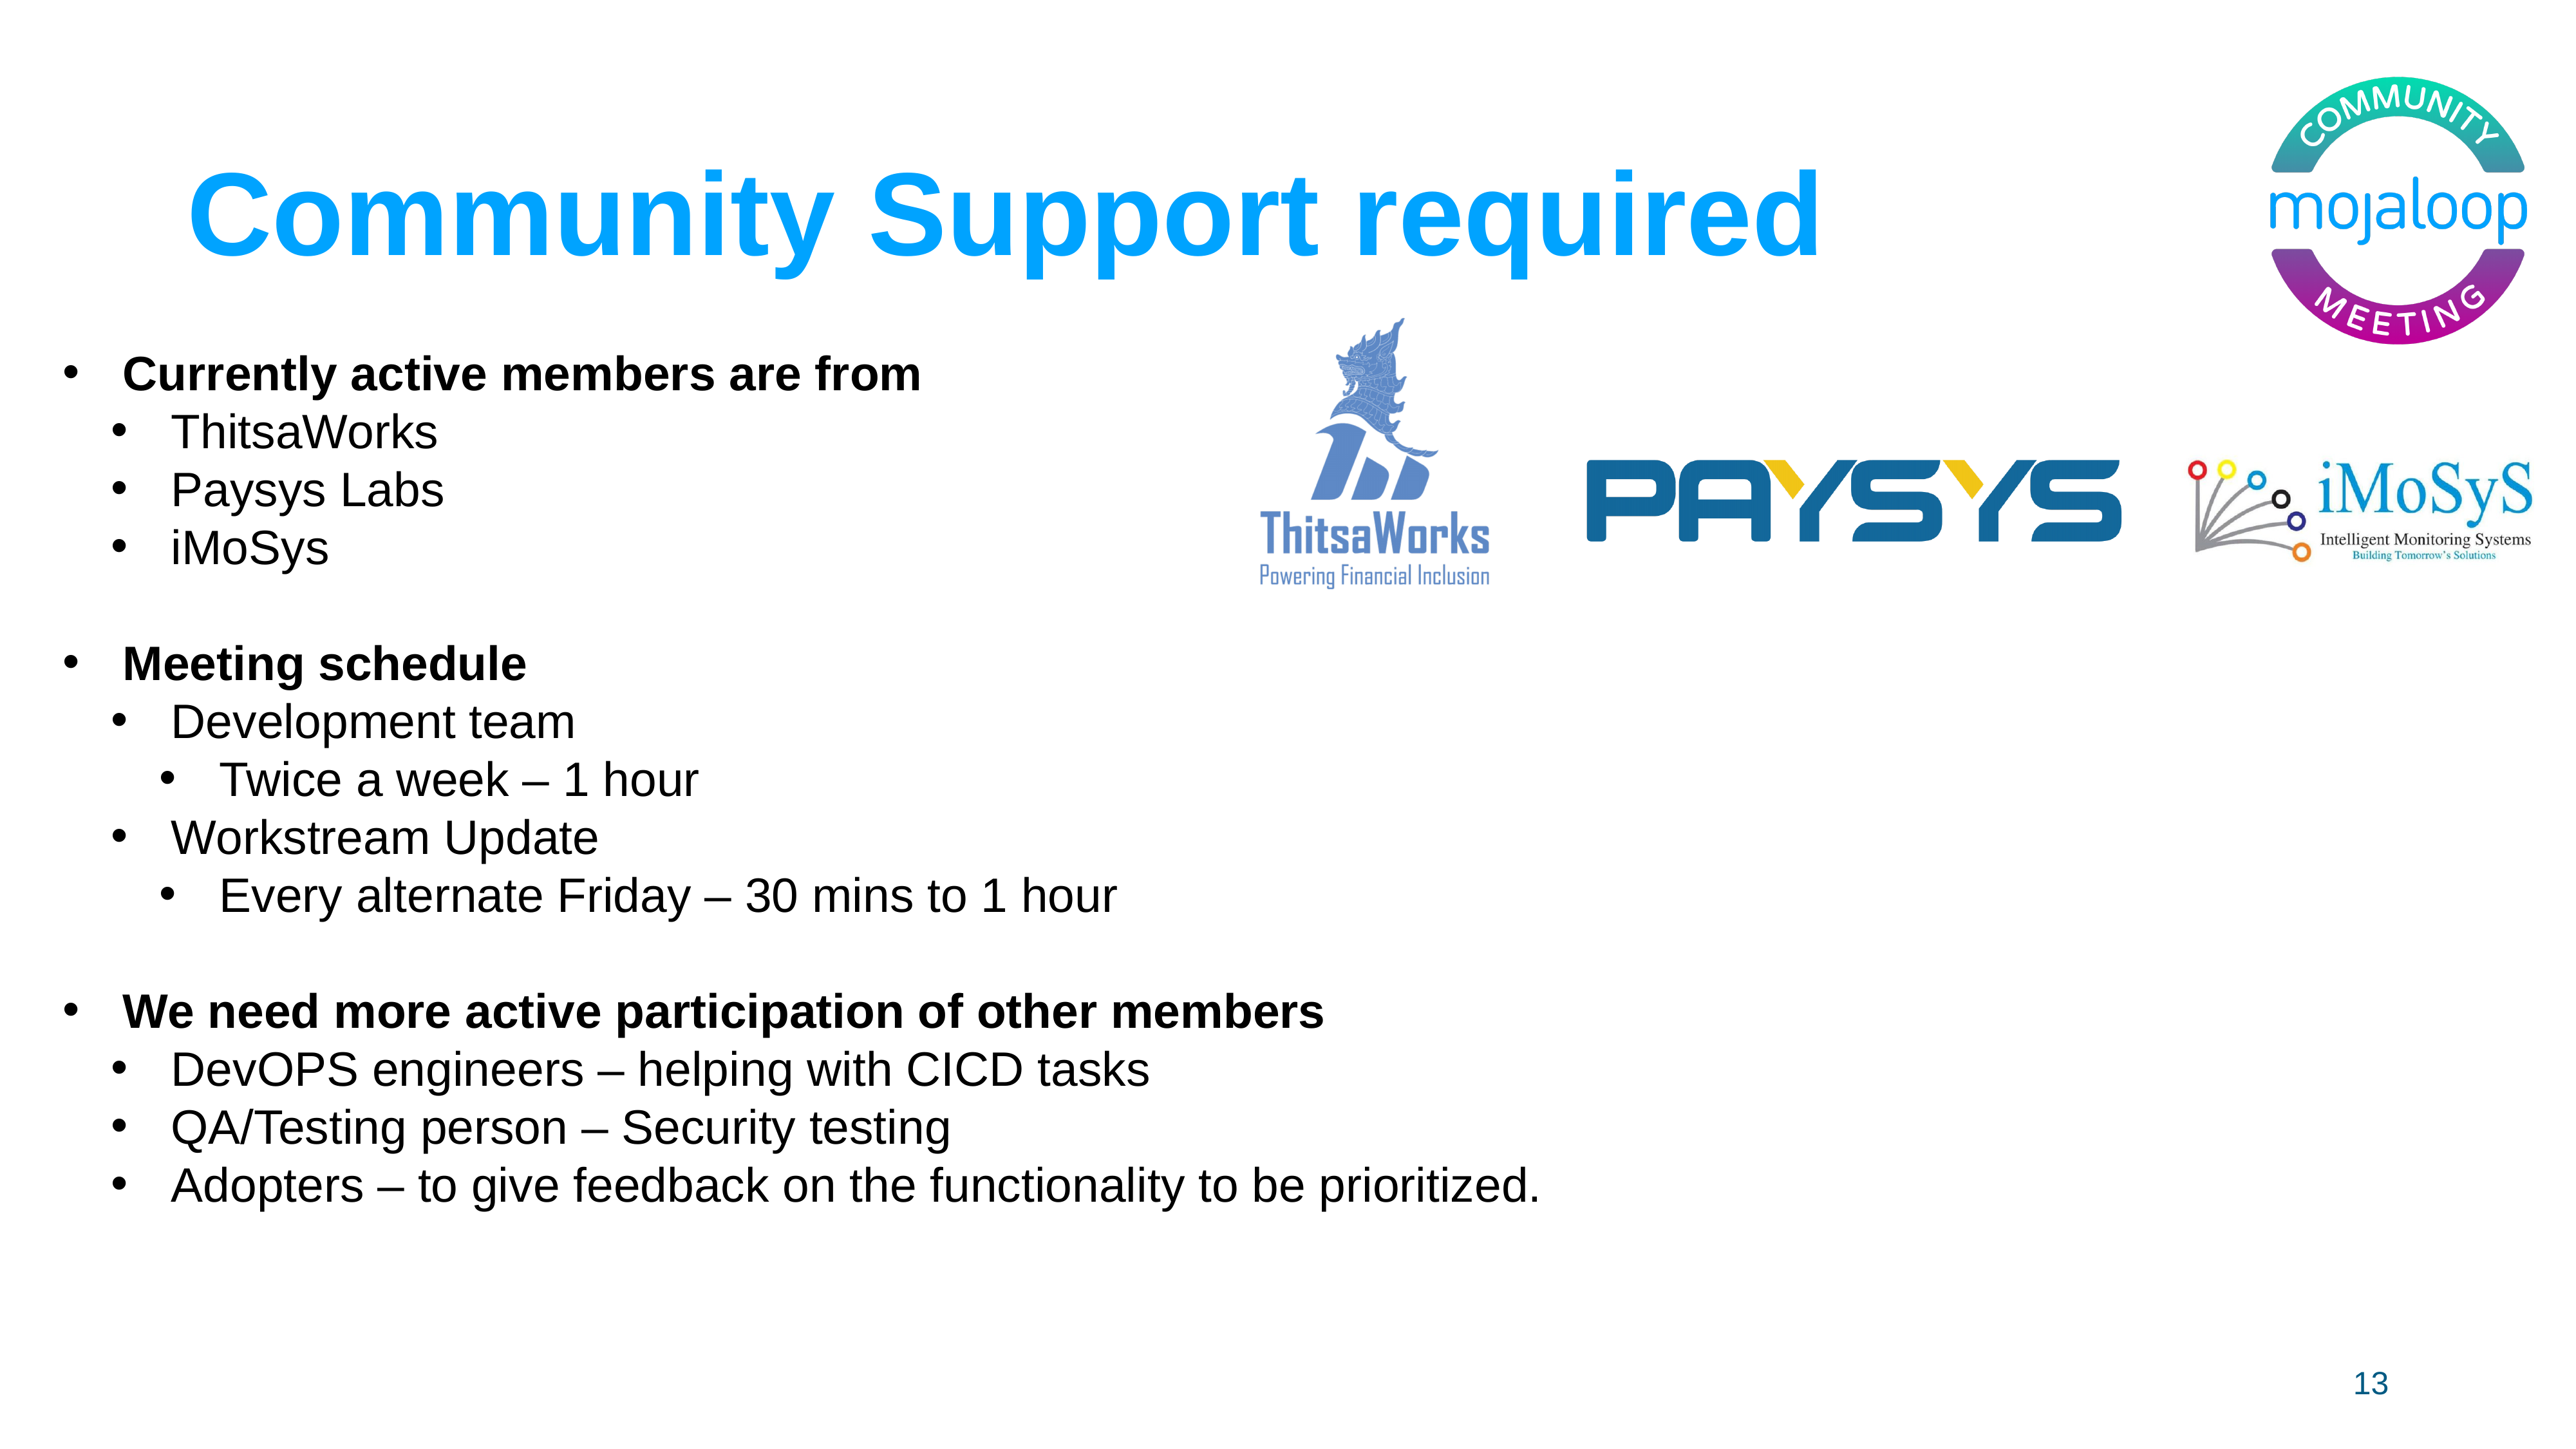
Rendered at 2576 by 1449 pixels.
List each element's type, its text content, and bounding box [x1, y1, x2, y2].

picture [1206, 285, 1543, 623]
picture [2270, 77, 2528, 345]
title Community Support required [177, 77, 2194, 337]
picture [2181, 357, 2534, 663]
text_box Currently active members are from ThitsaWorks Paysys Labs iMoSys Meeting schedule Development team Twice a week – 1 hour Workstream Update Every alternate Friday – 30 mins to 1 hour We need more active participation of other members DevOPS engineers – helping with CICD tasks QA/Testing person – Security testing Adopters – to give feedback on the functionality to be prioritized. [53, 337, 2399, 1217]
picture [1579, 445, 2129, 557]
slide_number 13 [1819, 1343, 2399, 1421]
